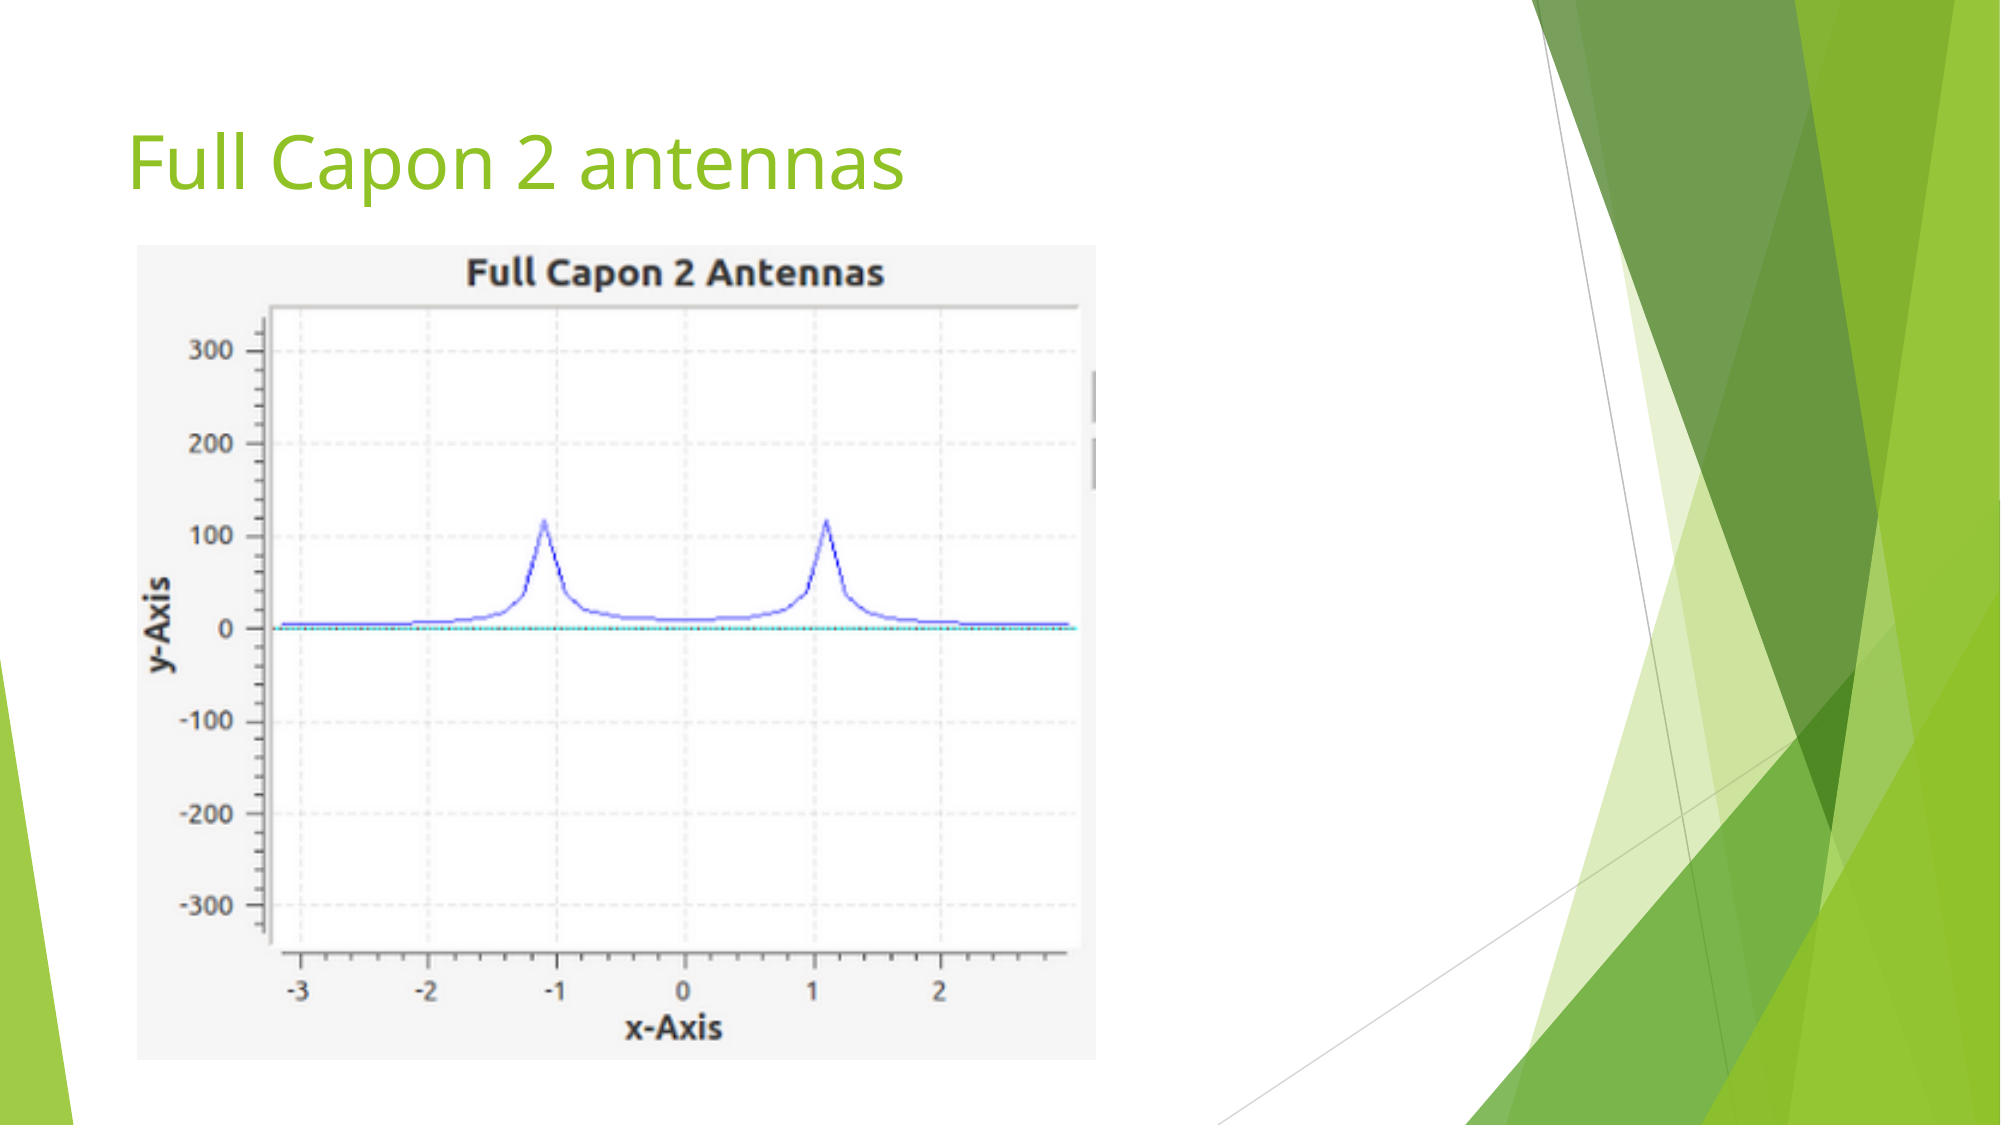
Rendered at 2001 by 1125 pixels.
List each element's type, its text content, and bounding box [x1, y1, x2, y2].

picture [137, 245, 1096, 1060]
title Full Capon 2 antennas [111, 99, 1522, 317]
